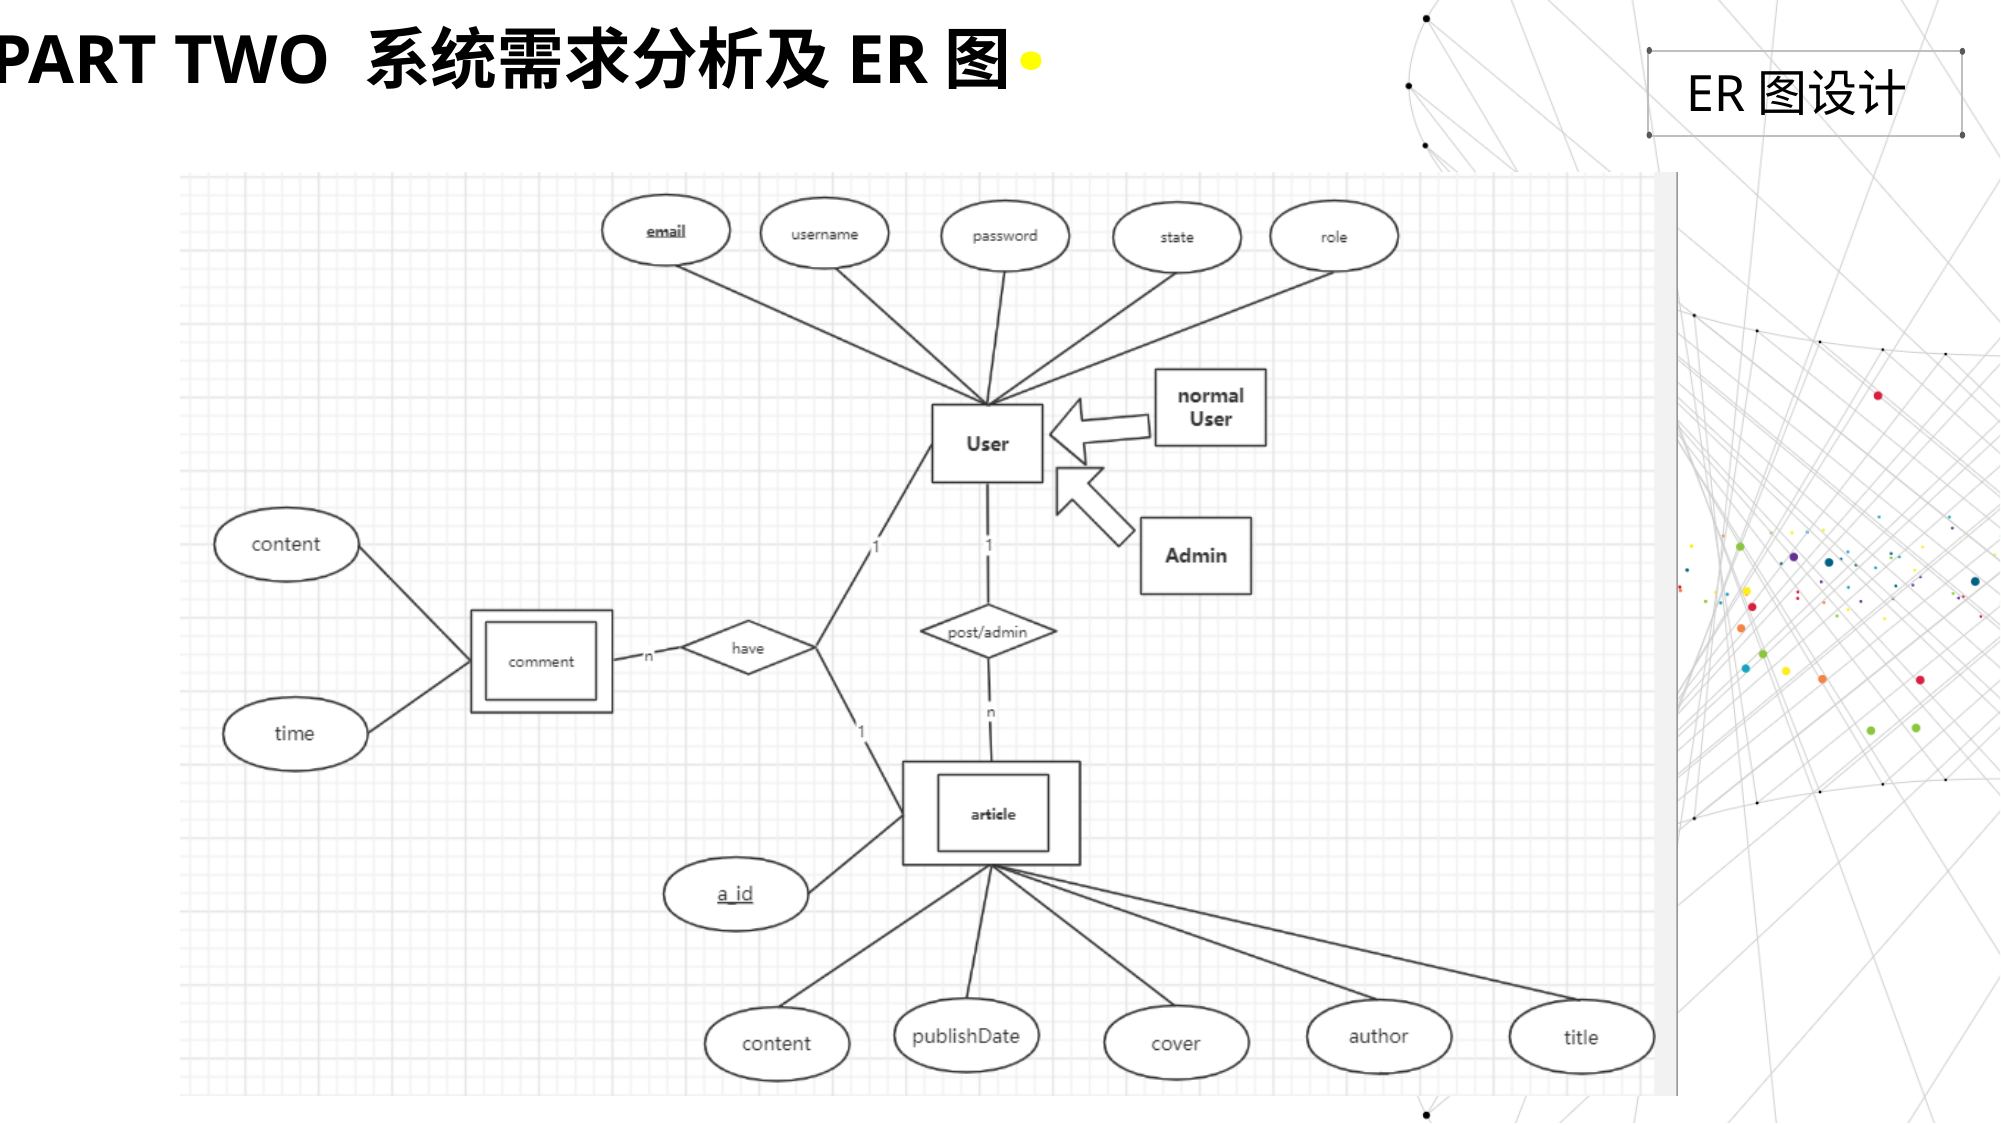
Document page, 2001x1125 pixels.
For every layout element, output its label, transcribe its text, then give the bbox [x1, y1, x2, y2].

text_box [1646, 46, 1966, 139]
picture [180, 0, 2001, 1123]
text_box [1019, 50, 1043, 72]
text_box PART TWO 系统需求分析及ER图 [0, 9, 1027, 105]
